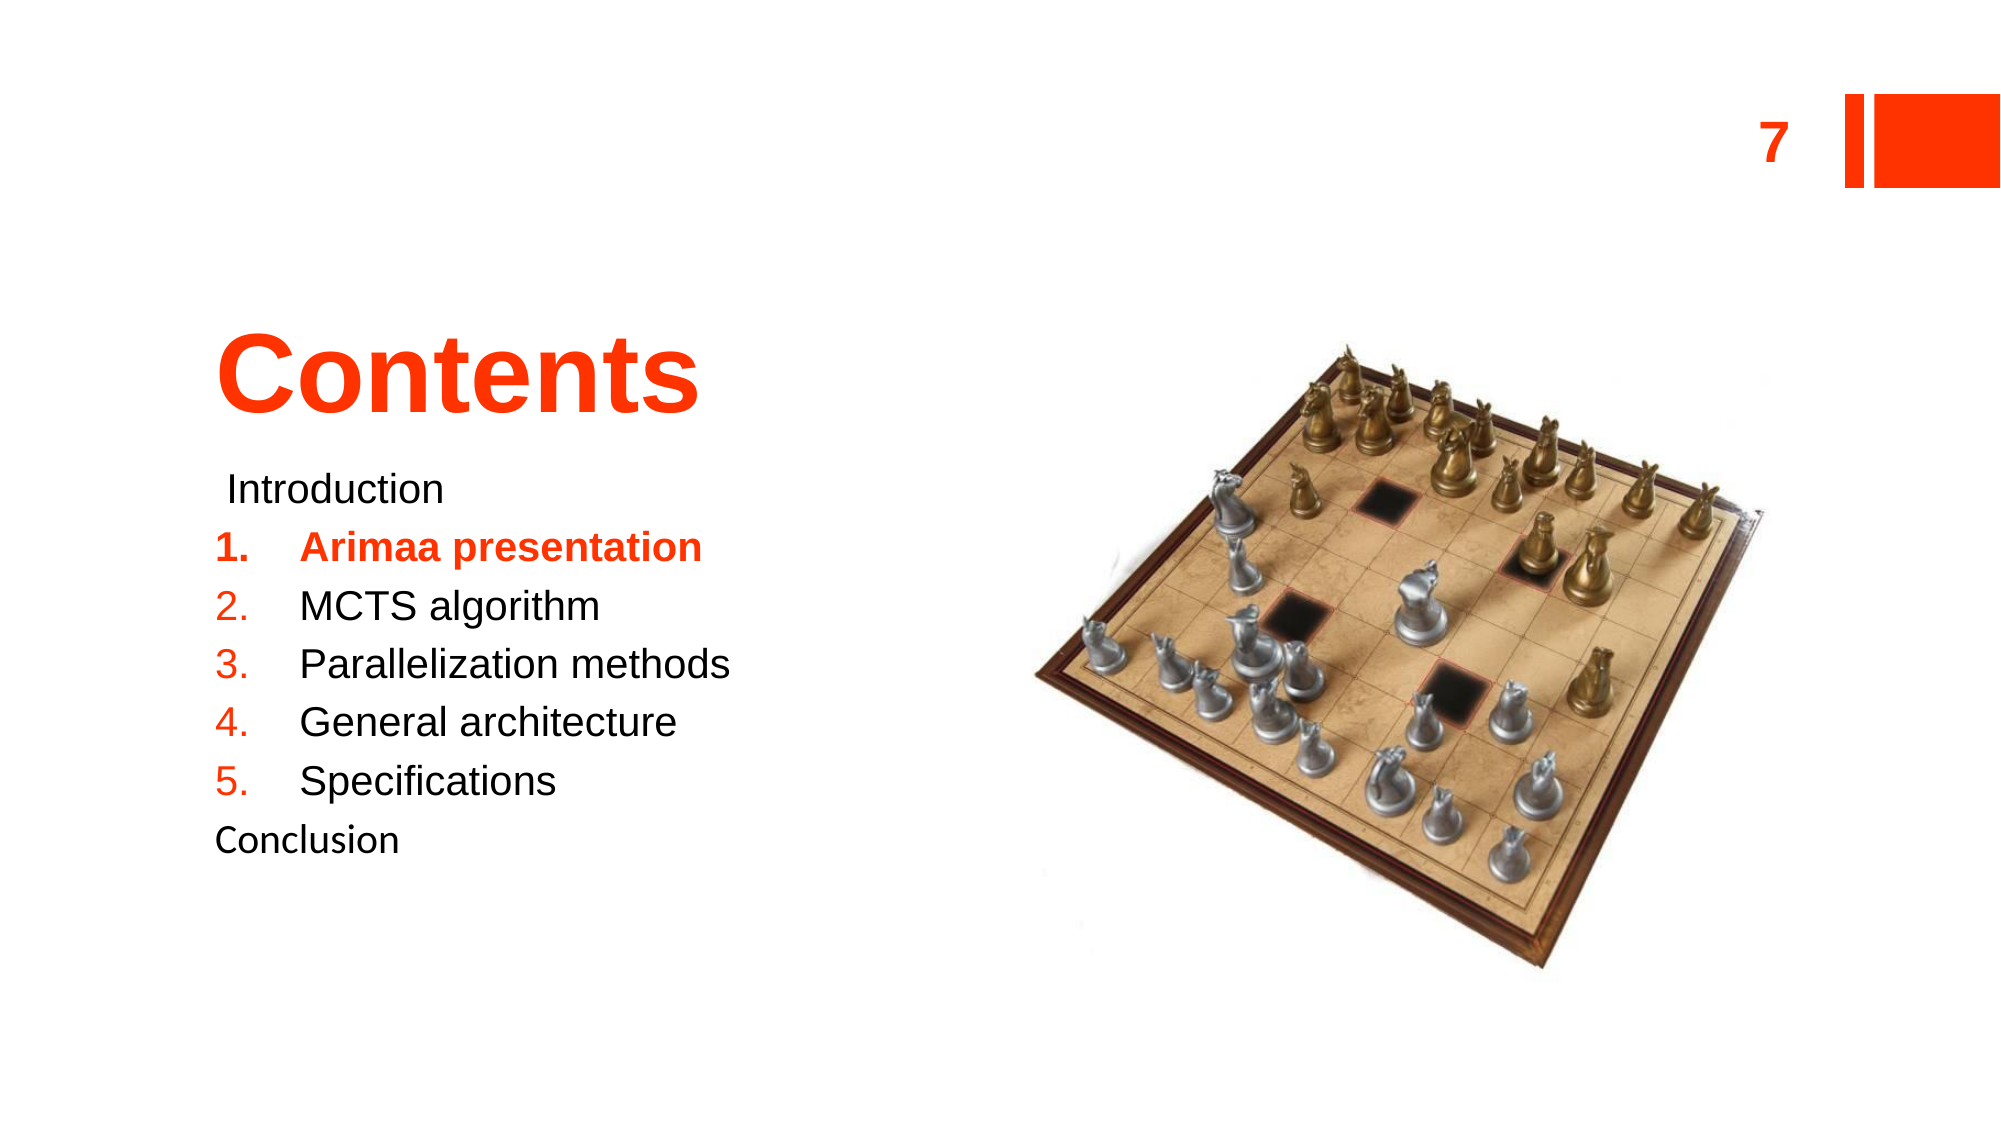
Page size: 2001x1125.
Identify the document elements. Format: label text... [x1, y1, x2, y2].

title Contents [200, 253, 1800, 443]
picture [1014, 332, 1777, 992]
list Introduction Arimaa presentation MCTS algorithm Parallelization methods General architecture Specifications Conclusion [200, 454, 1800, 1035]
slide_number 7 [1599, 114, 1806, 165]
